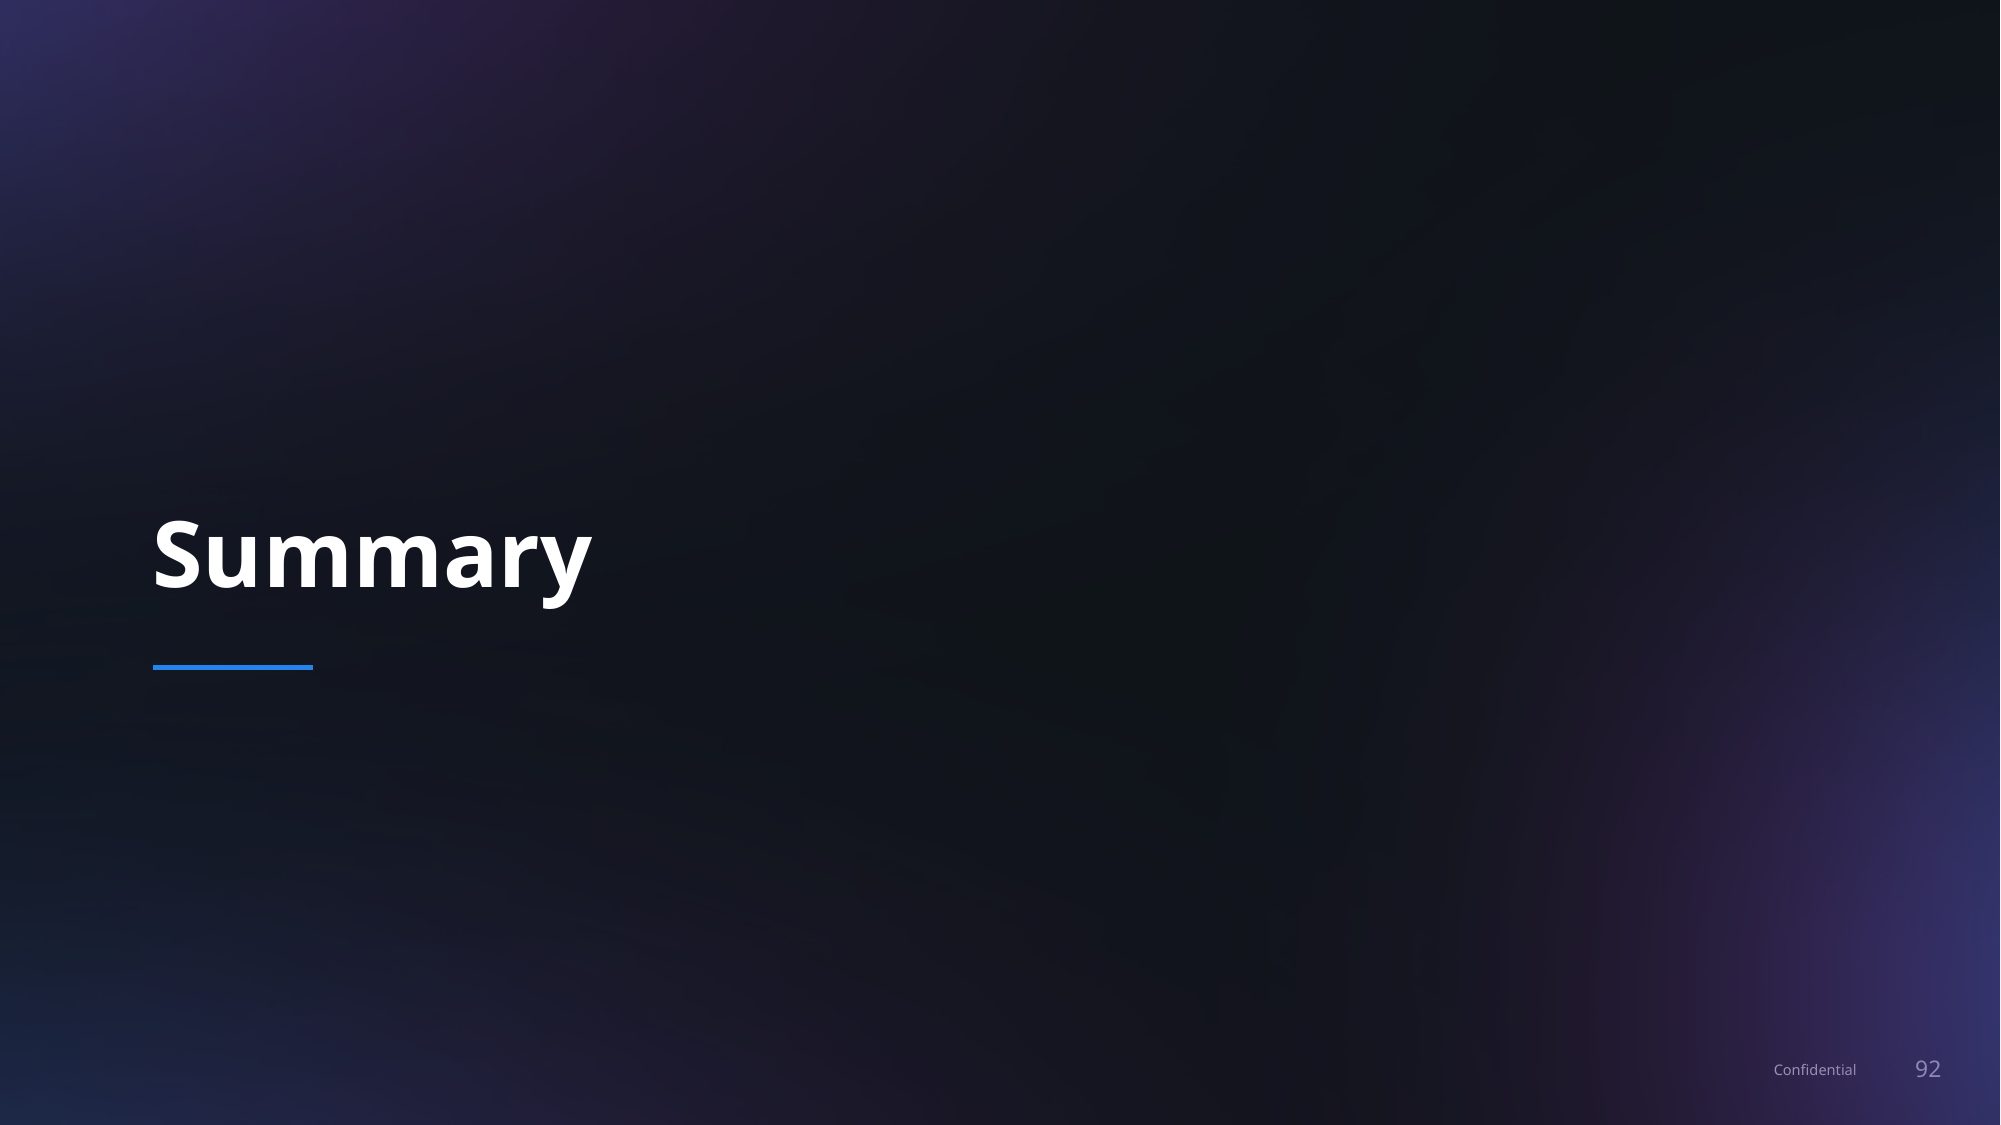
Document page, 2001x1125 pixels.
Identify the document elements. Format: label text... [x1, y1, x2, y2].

picture [0, 0, 2001, 1125]
title Summary [137, 362, 1863, 615]
